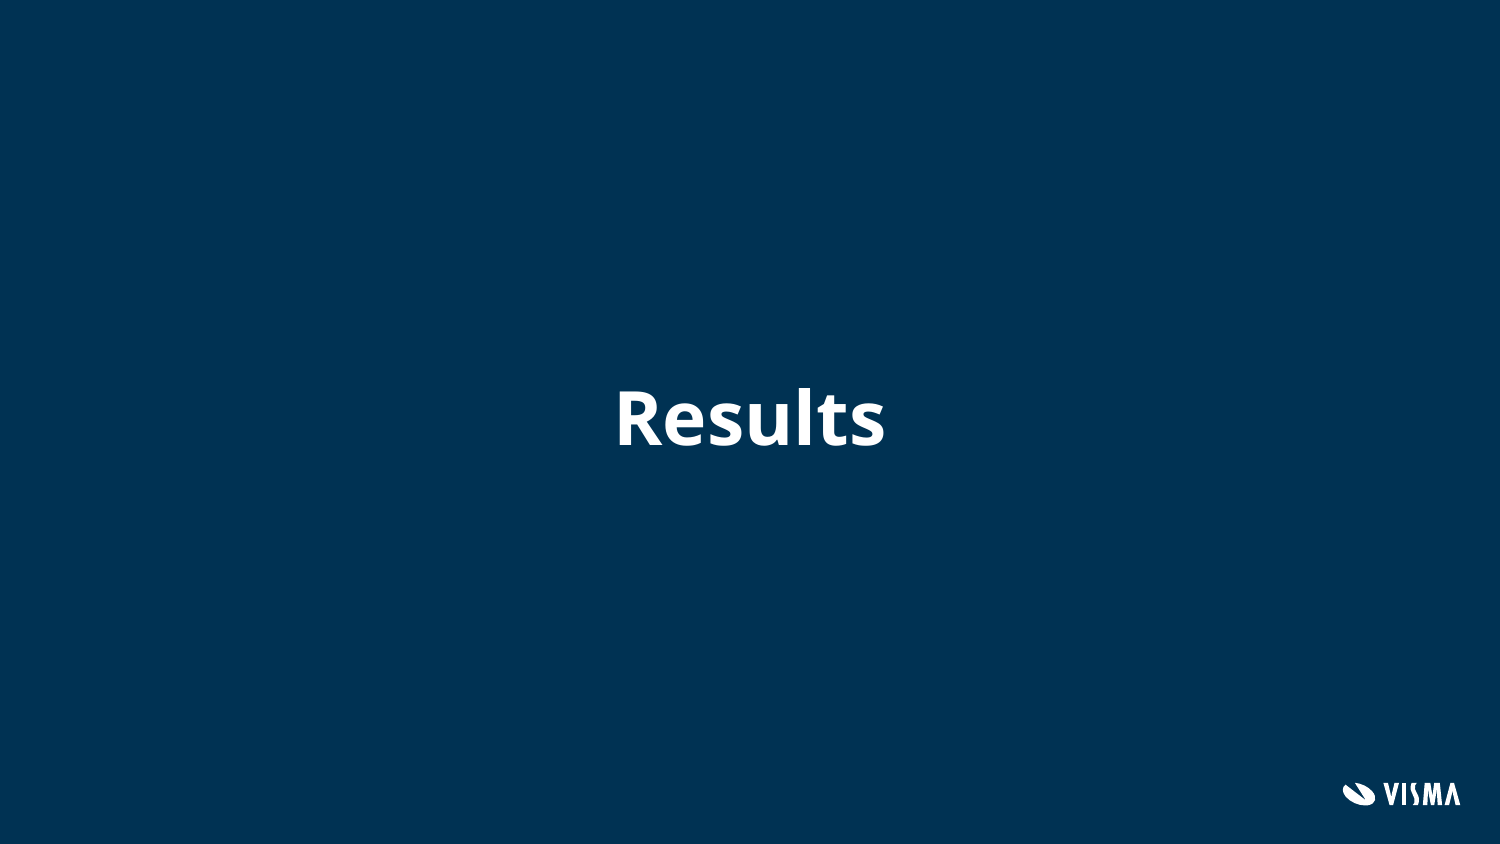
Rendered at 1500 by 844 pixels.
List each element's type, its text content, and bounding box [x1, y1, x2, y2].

title Results [87, 361, 1412, 483]
